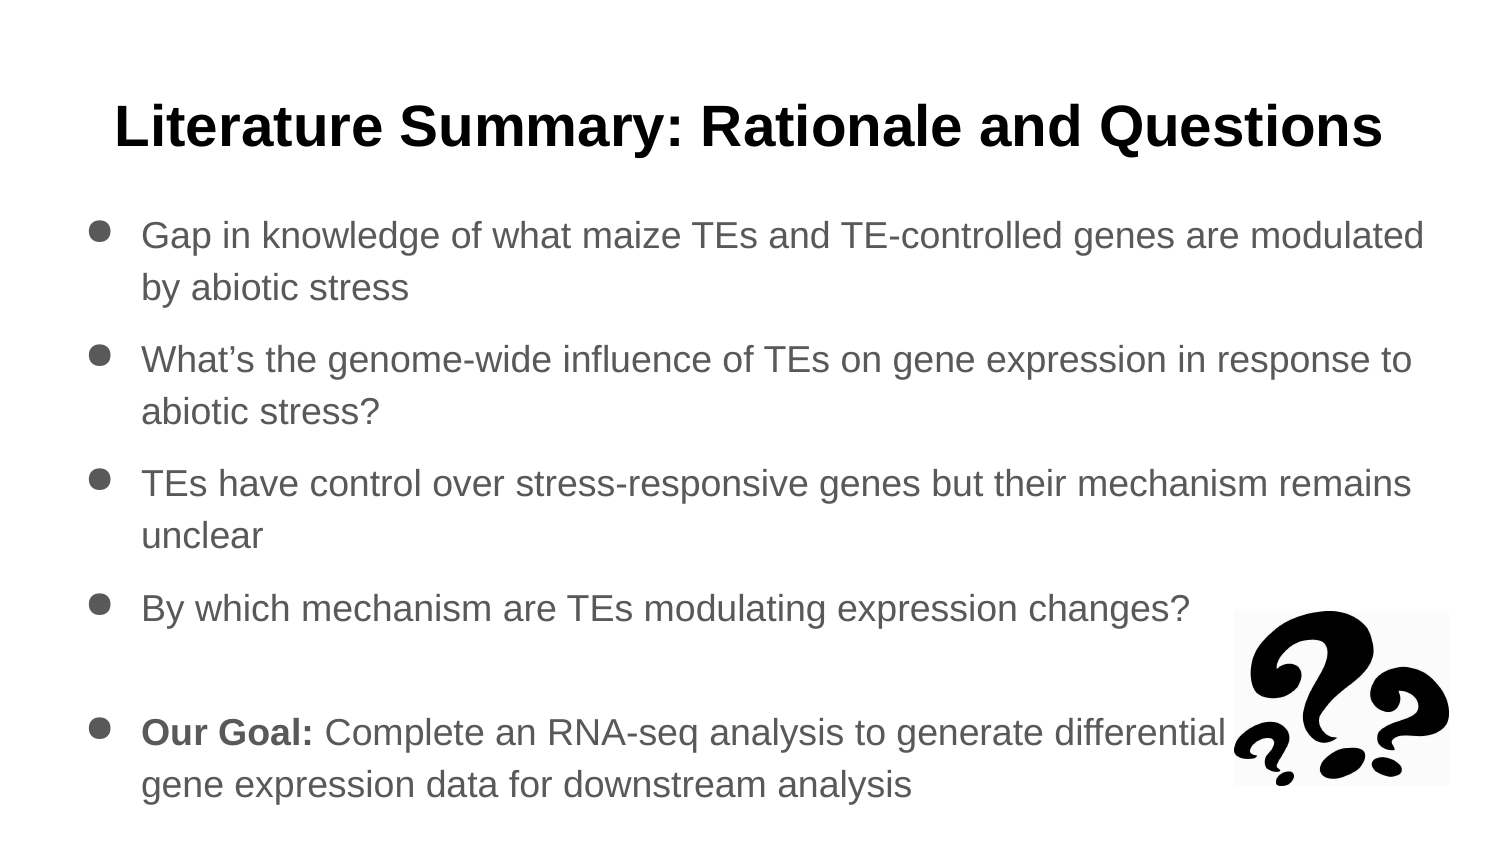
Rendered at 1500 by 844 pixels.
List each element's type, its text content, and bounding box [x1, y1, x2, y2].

list Gap in knowledge of what maize TEs and TE-controlled genes are modulated by abiotic stress What’s the genome-wide influence of TEs on gene expression in response to abiotic stress? TEs have control over stress-responsive genes but their mechanism remains unclear By which mechanism are TEs modulating expression changes? Our Goal: Complete an RNA-seq analysis to generate differential gene expression data for downstream analysis [51, 189, 1449, 838]
title Literature Summary: Rationale and Questions [51, 72, 1449, 167]
picture [1233, 611, 1450, 786]
